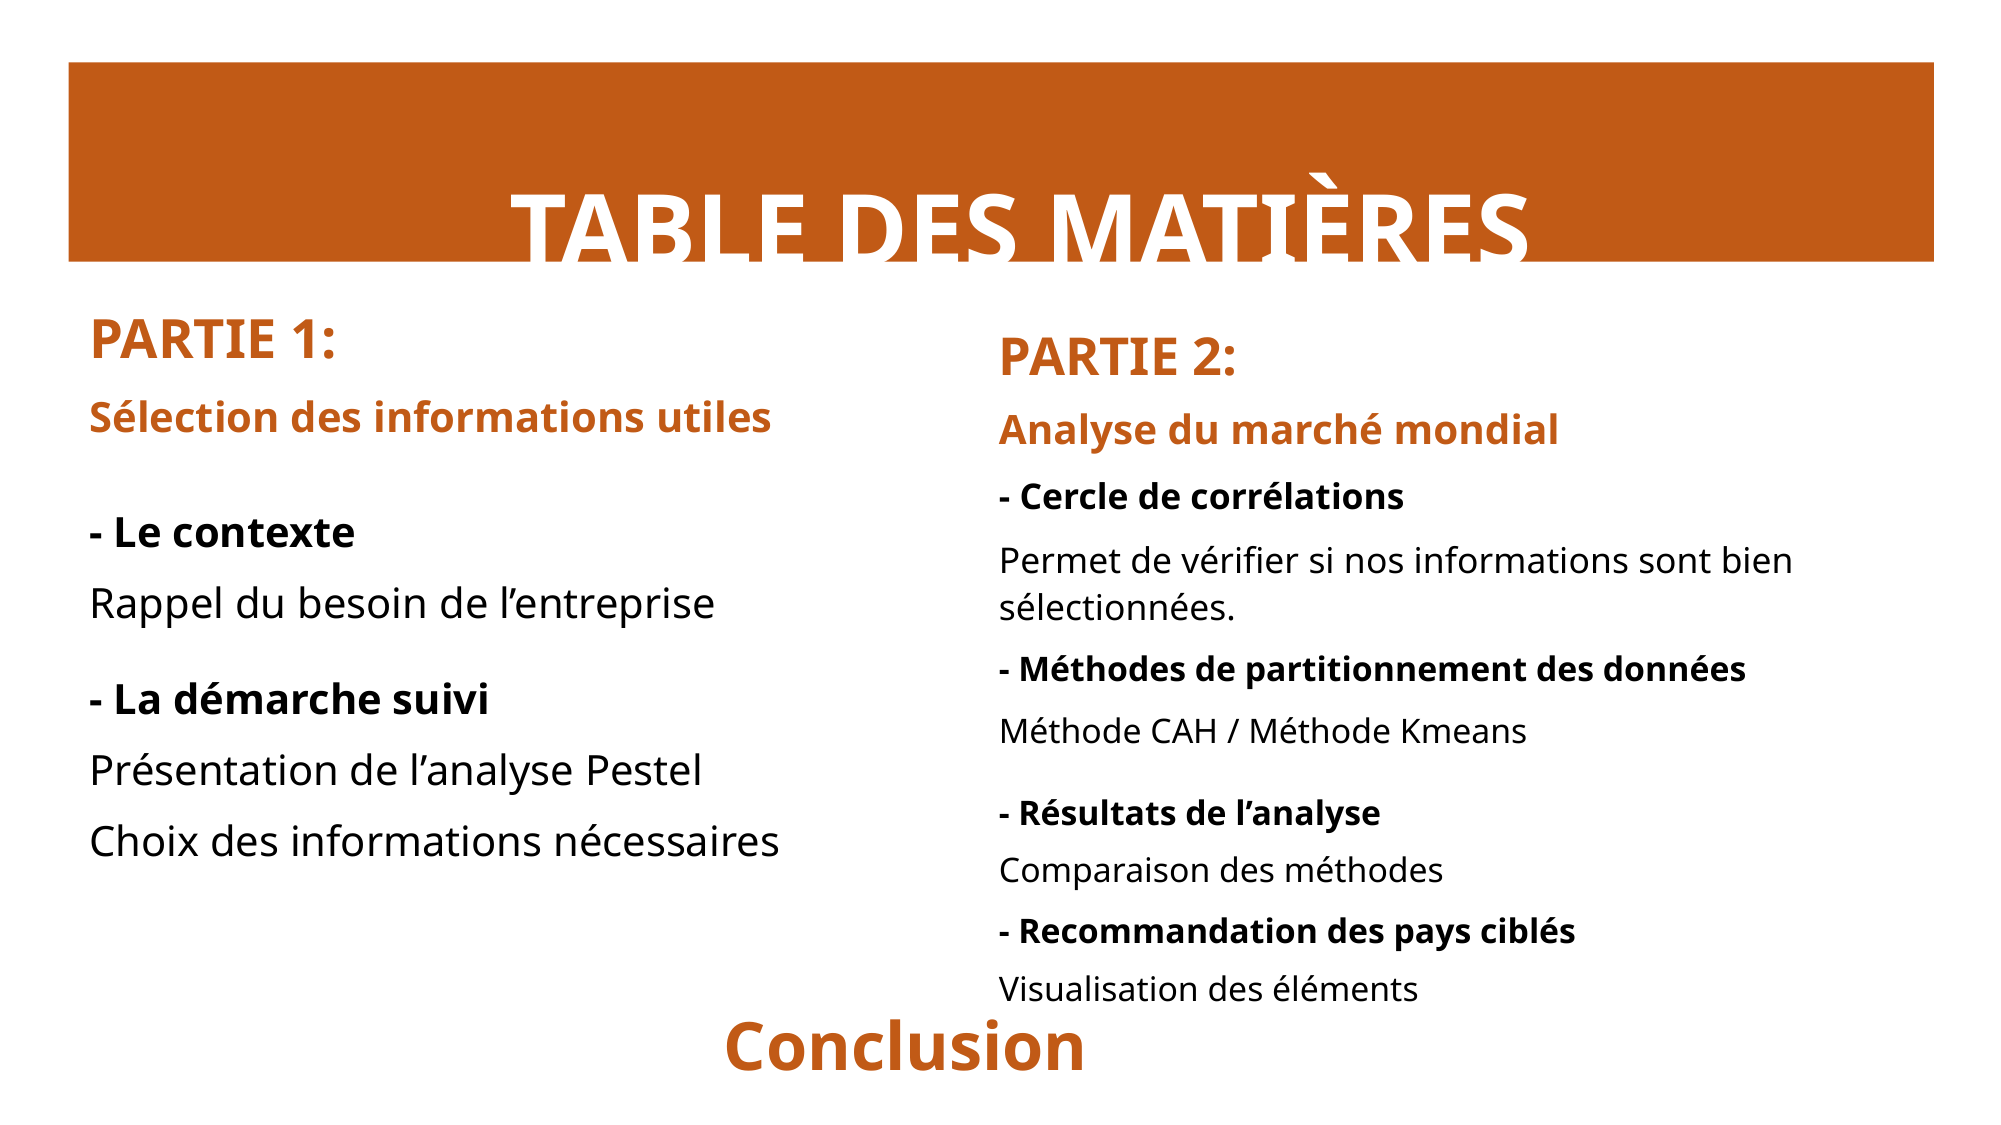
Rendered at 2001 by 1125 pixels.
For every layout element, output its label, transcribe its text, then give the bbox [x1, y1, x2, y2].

text_box PARTIE 2: Analyse du marché mondial - Cercle de corrélations Permet de vérifier si nos informations sont bien sélectionnées. - Méthodes de partitionnement des données Méthode CAH / Méthode Kmeans - Résultats de l’analyse Comparaison des méthodes - Recommandation des pays ciblés Visualisation des éléments [983, 315, 1934, 1022]
text_box [67, 61, 1935, 263]
text_box PARTIE 1: Sélection des informations utiles - Le contexte Rappel du besoin de l’entreprise - La démarche suivi Présentation de l’analyse Pestel Choix des informations nécessaires [74, 296, 952, 974]
title Table des matières [494, 161, 1563, 294]
text_box Conclusion [708, 996, 1292, 1125]
